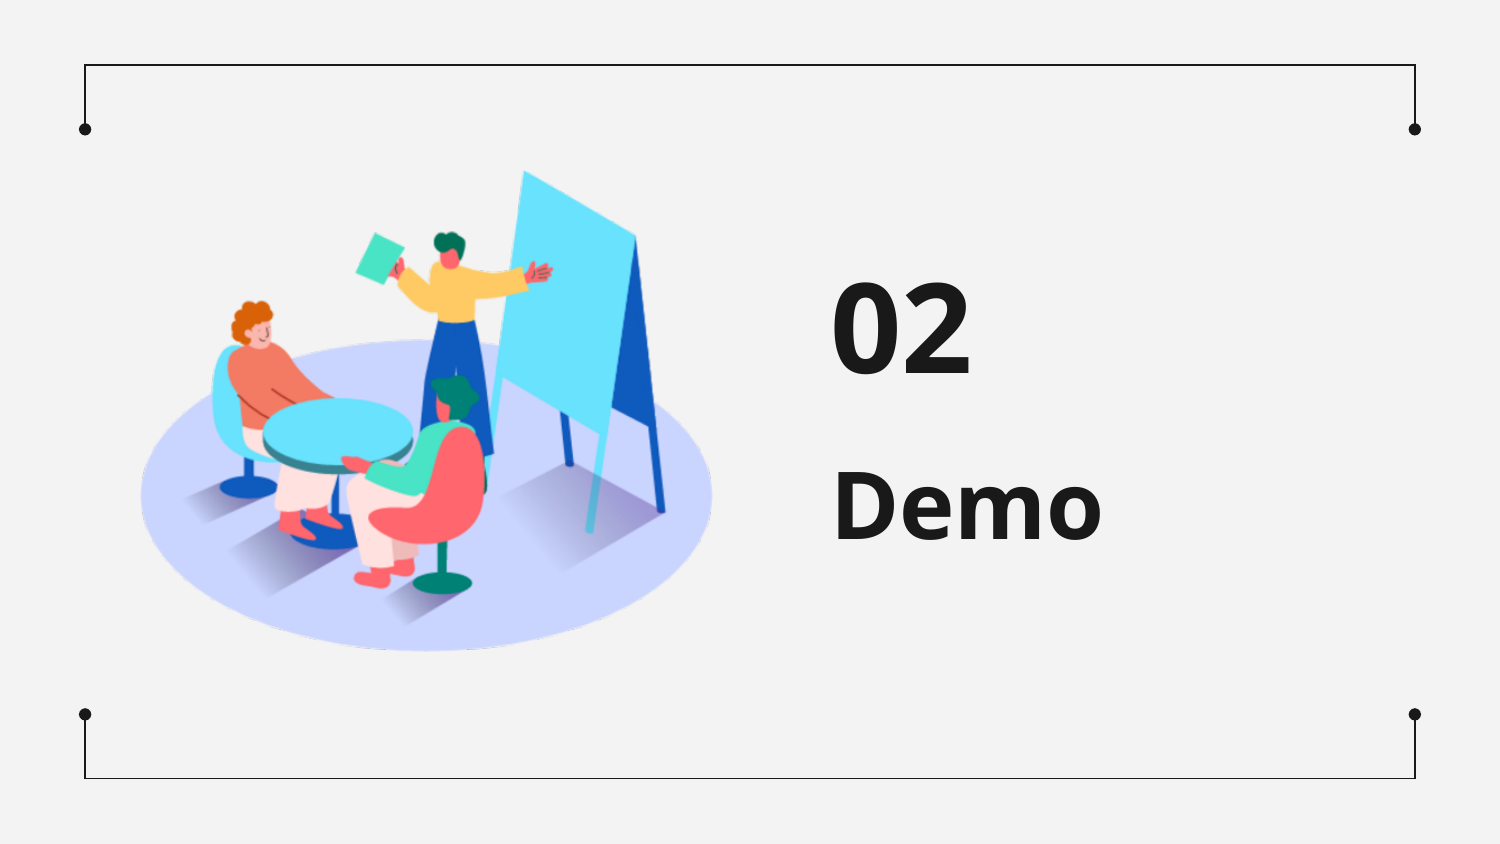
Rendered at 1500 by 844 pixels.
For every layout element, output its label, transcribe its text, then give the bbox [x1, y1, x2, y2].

title Demo [815, 430, 1500, 569]
picture [140, 169, 713, 652]
title 02 [815, 275, 1500, 414]
